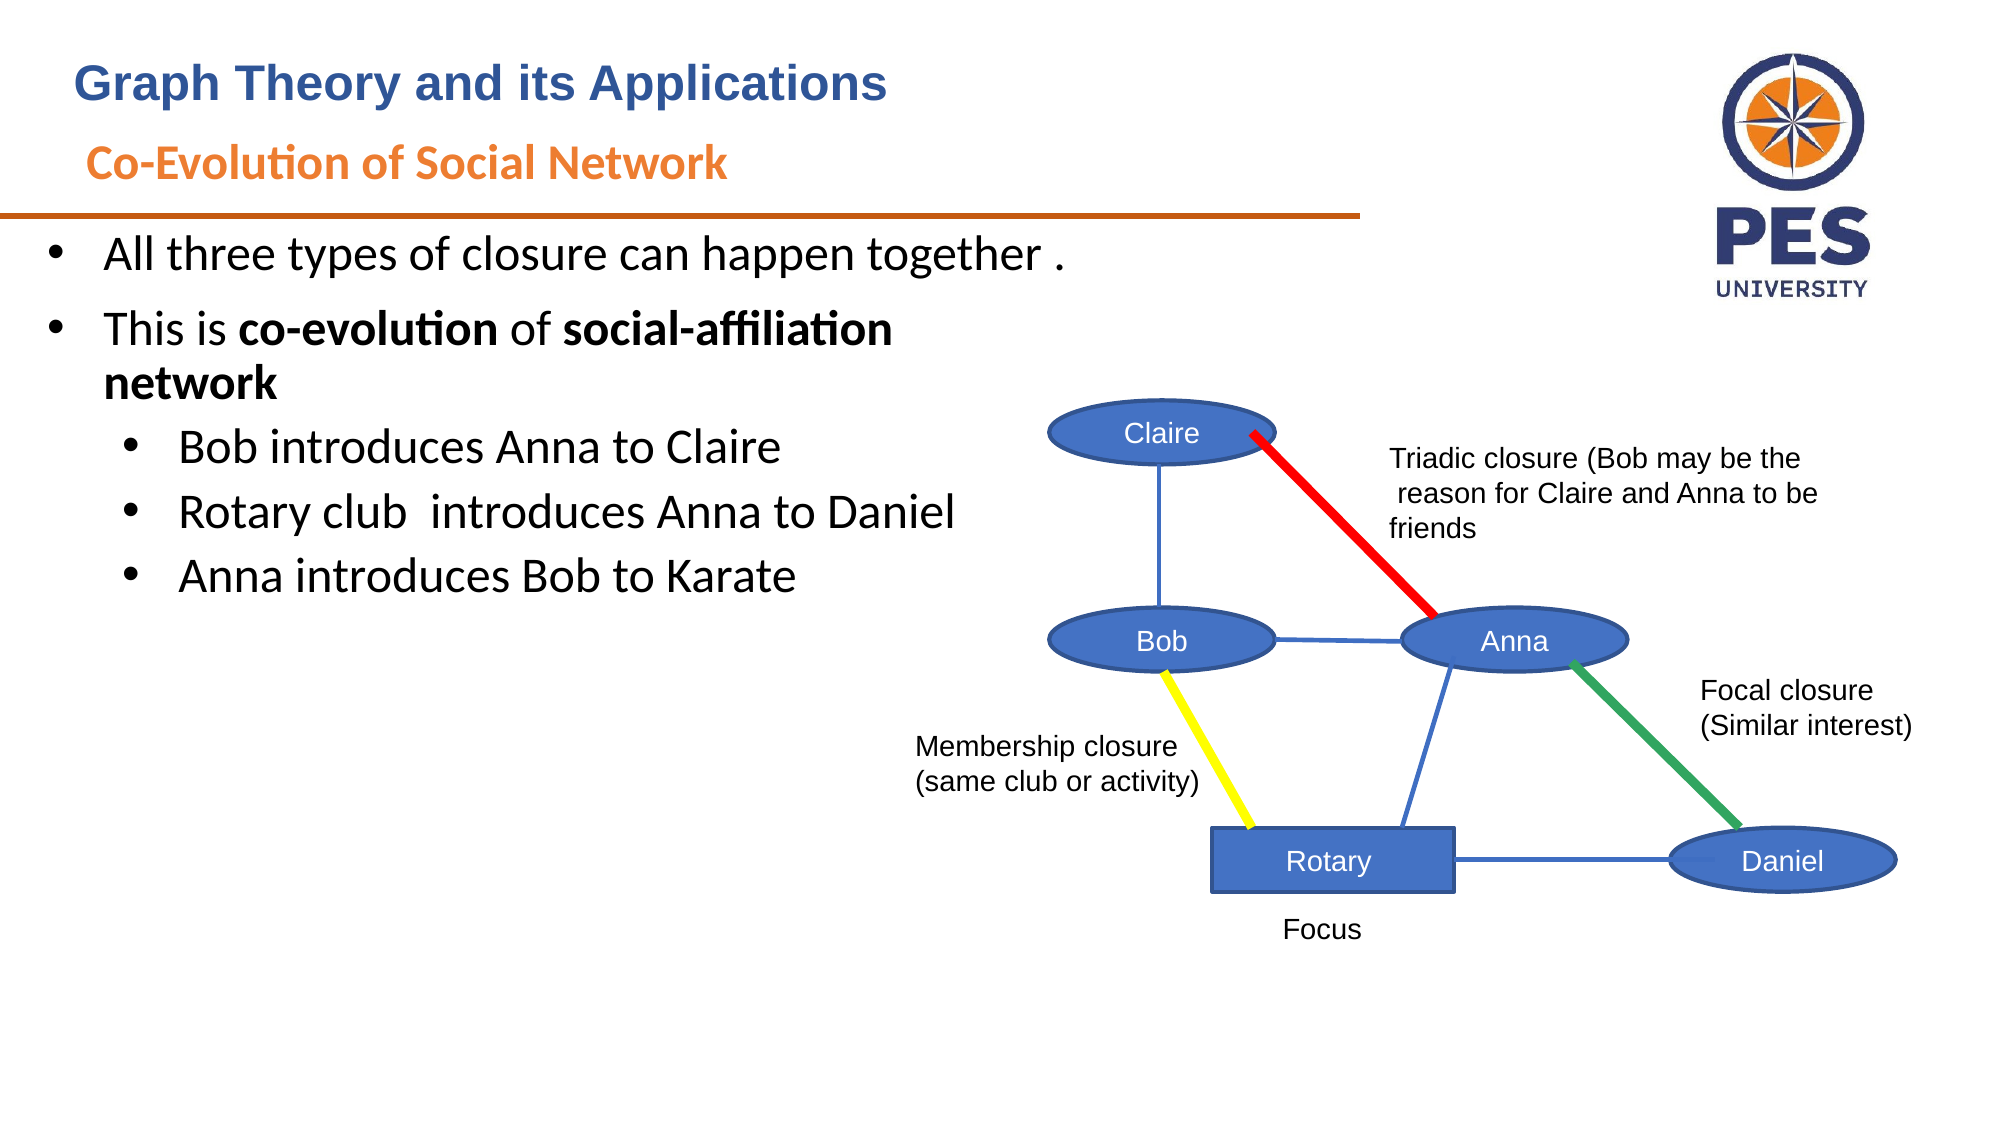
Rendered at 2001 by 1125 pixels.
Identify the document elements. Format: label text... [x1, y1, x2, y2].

text_box Anna [1400, 605, 1630, 674]
text_box Focus [1267, 902, 1468, 953]
text_box Claire [1047, 398, 1277, 467]
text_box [1251, 432, 1436, 618]
text_box All three types of closure can happen together . This is co-evolution of social-affiliation network Bob introduces Anna to Claire Rotary club introduces Anna to Daniel Anna introduces Bob to Karate [13, 225, 1092, 1093]
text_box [1571, 661, 1740, 828]
text_box Co-Evolution of Social Network [71, 122, 1384, 198]
text_box Focal closure (Similar interest) [1742, 663, 1929, 749]
text_box Membership closure (same club or activity) [900, 719, 1158, 805]
text_box Graph Theory and its Applications [58, 42, 1289, 118]
text_box Daniel [1668, 825, 1898, 894]
text_box [1713, 47, 1876, 305]
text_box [1163, 671, 1253, 828]
text_box Triadic closure (Bob may be the reason for Claire and Anna to be friends [1436, 432, 1881, 552]
text_box Rotary [1210, 826, 1456, 894]
text_box Bob [1047, 605, 1277, 674]
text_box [1401, 655, 1455, 828]
